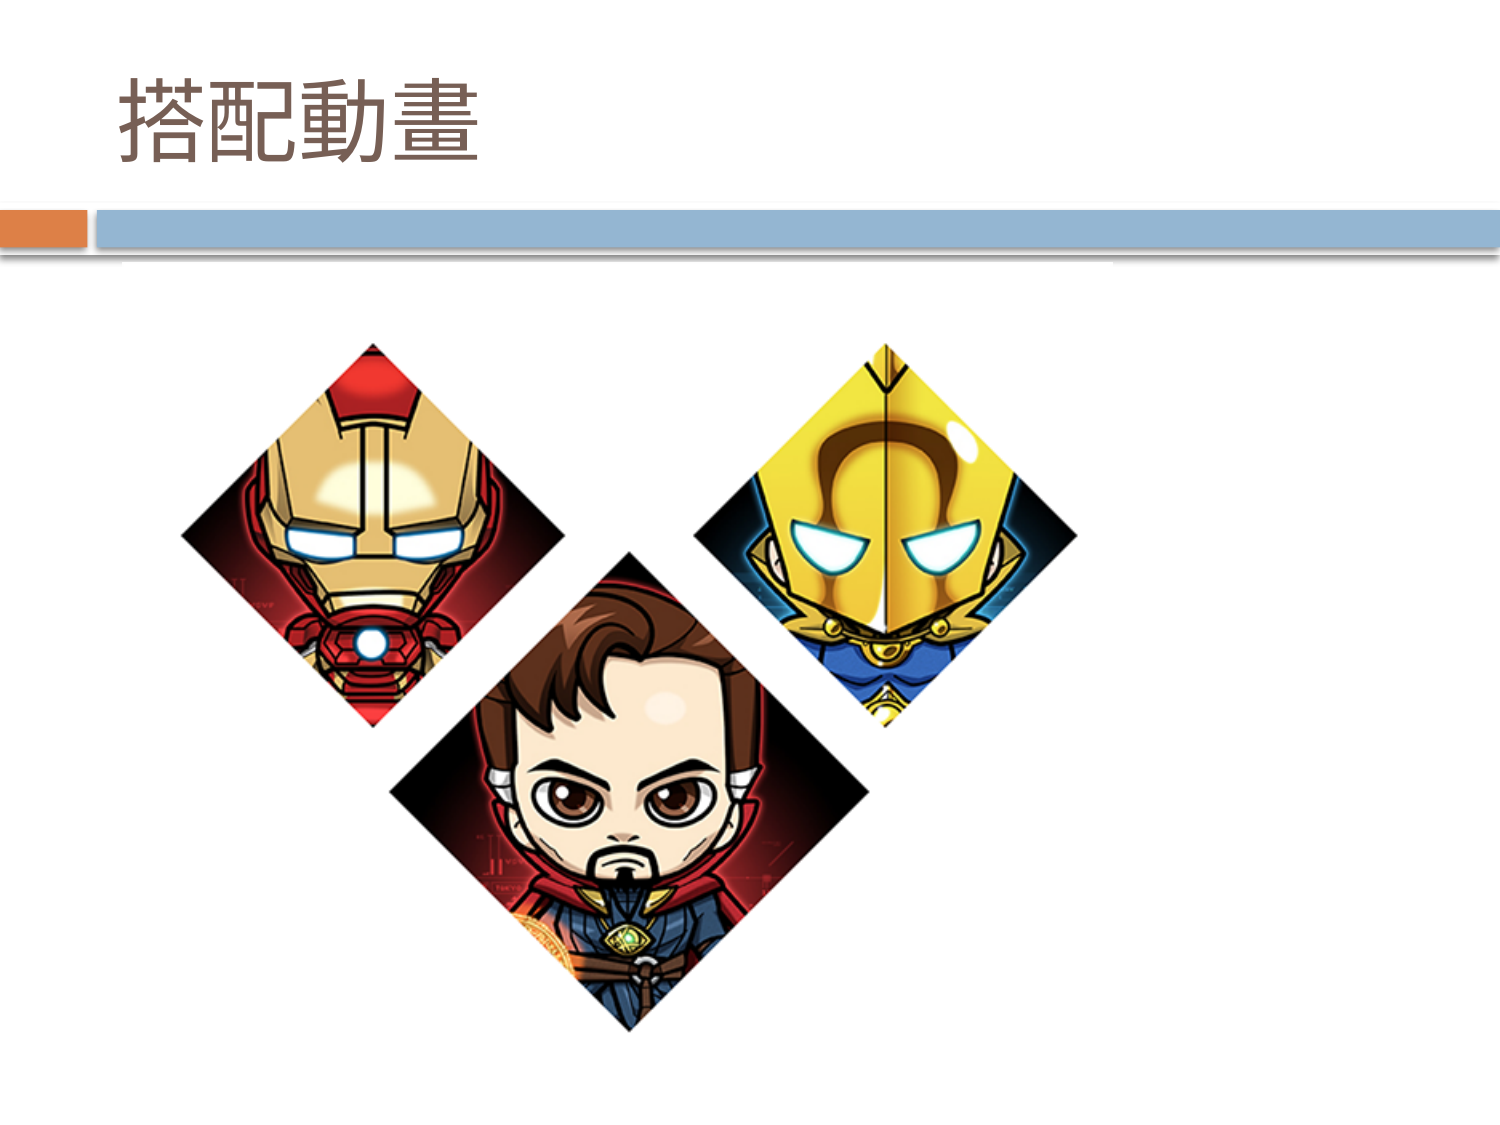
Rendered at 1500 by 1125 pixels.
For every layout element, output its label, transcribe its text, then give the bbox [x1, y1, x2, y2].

title 搭配動畫 [100, 37, 1438, 200]
picture [121, 262, 1113, 1050]
